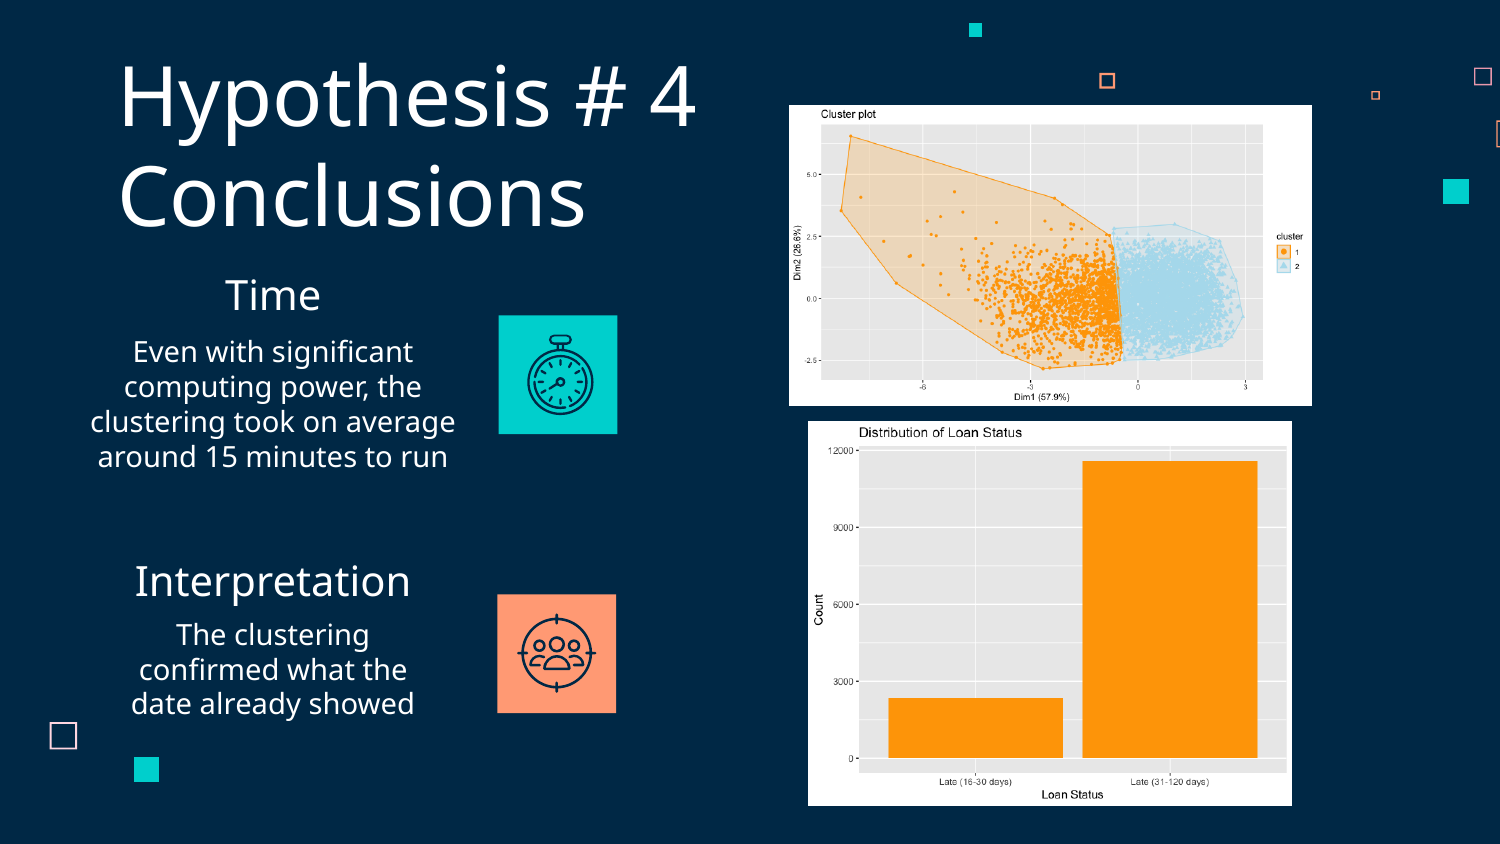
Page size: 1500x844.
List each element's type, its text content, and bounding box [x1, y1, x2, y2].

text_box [517, 334, 598, 416]
picture [788, 105, 1312, 406]
text_box [497, 594, 617, 714]
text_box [516, 613, 597, 694]
title Interpretation [118, 514, 428, 600]
title Time [118, 228, 428, 318]
text_box [498, 315, 618, 435]
picture [808, 421, 1293, 806]
subtitle The clustering confirmed what the date already showed [102, 600, 445, 707]
title Hypothesis # 4 Conclusions [101, 163, 783, 258]
subtitle Even with significant computing power, the clustering took on average around 15 minutes to run [61, 318, 485, 425]
